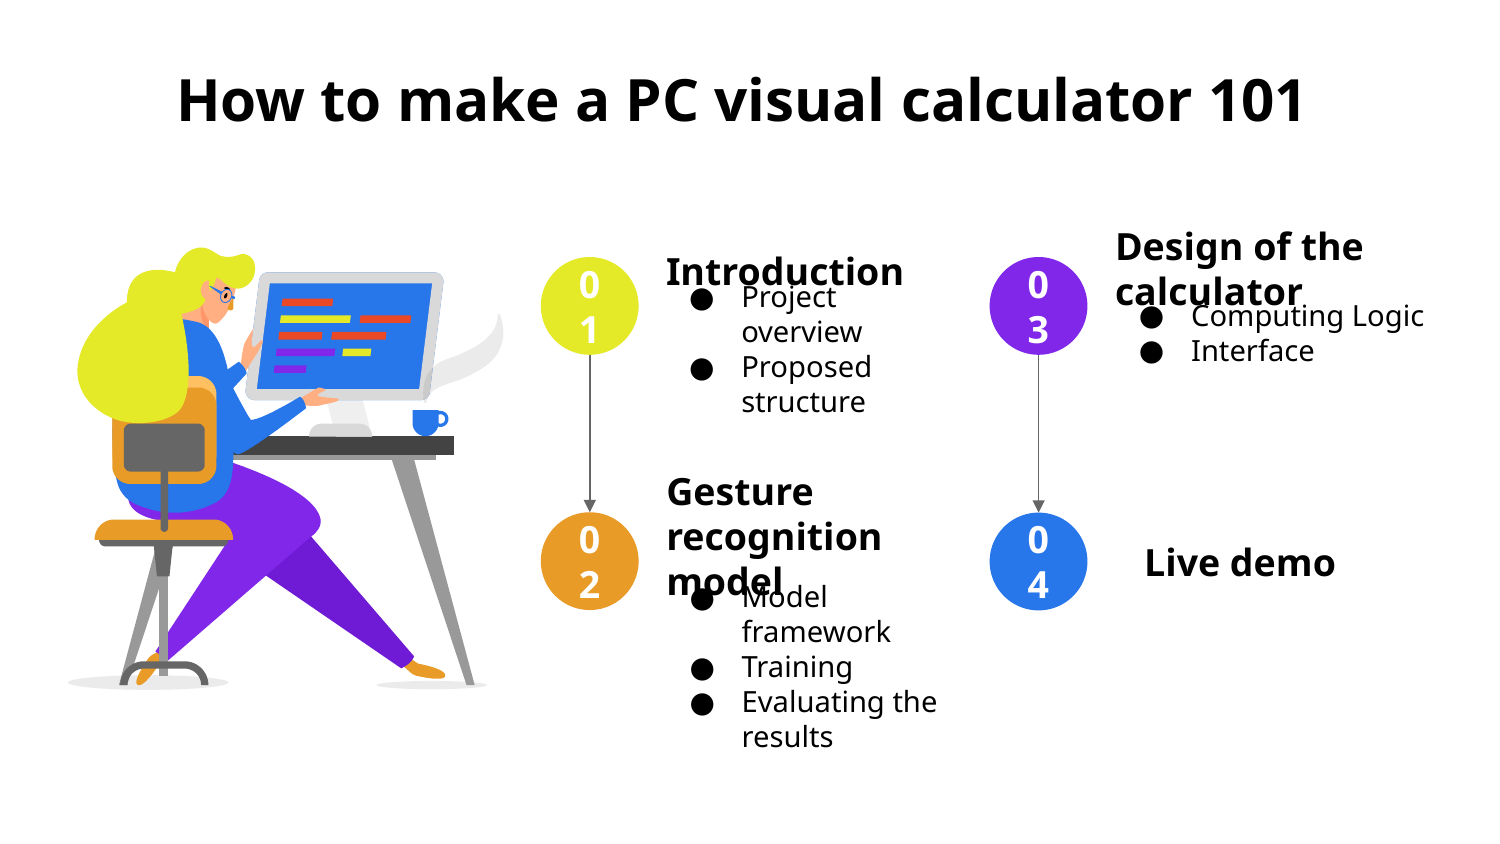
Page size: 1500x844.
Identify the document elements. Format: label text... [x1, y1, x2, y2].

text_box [67, 247, 504, 691]
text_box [989, 243, 1477, 398]
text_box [540, 497, 977, 778]
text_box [540, 243, 977, 398]
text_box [989, 512, 1455, 611]
title How to make a PC visual calculator 101 [75, 67, 1425, 129]
